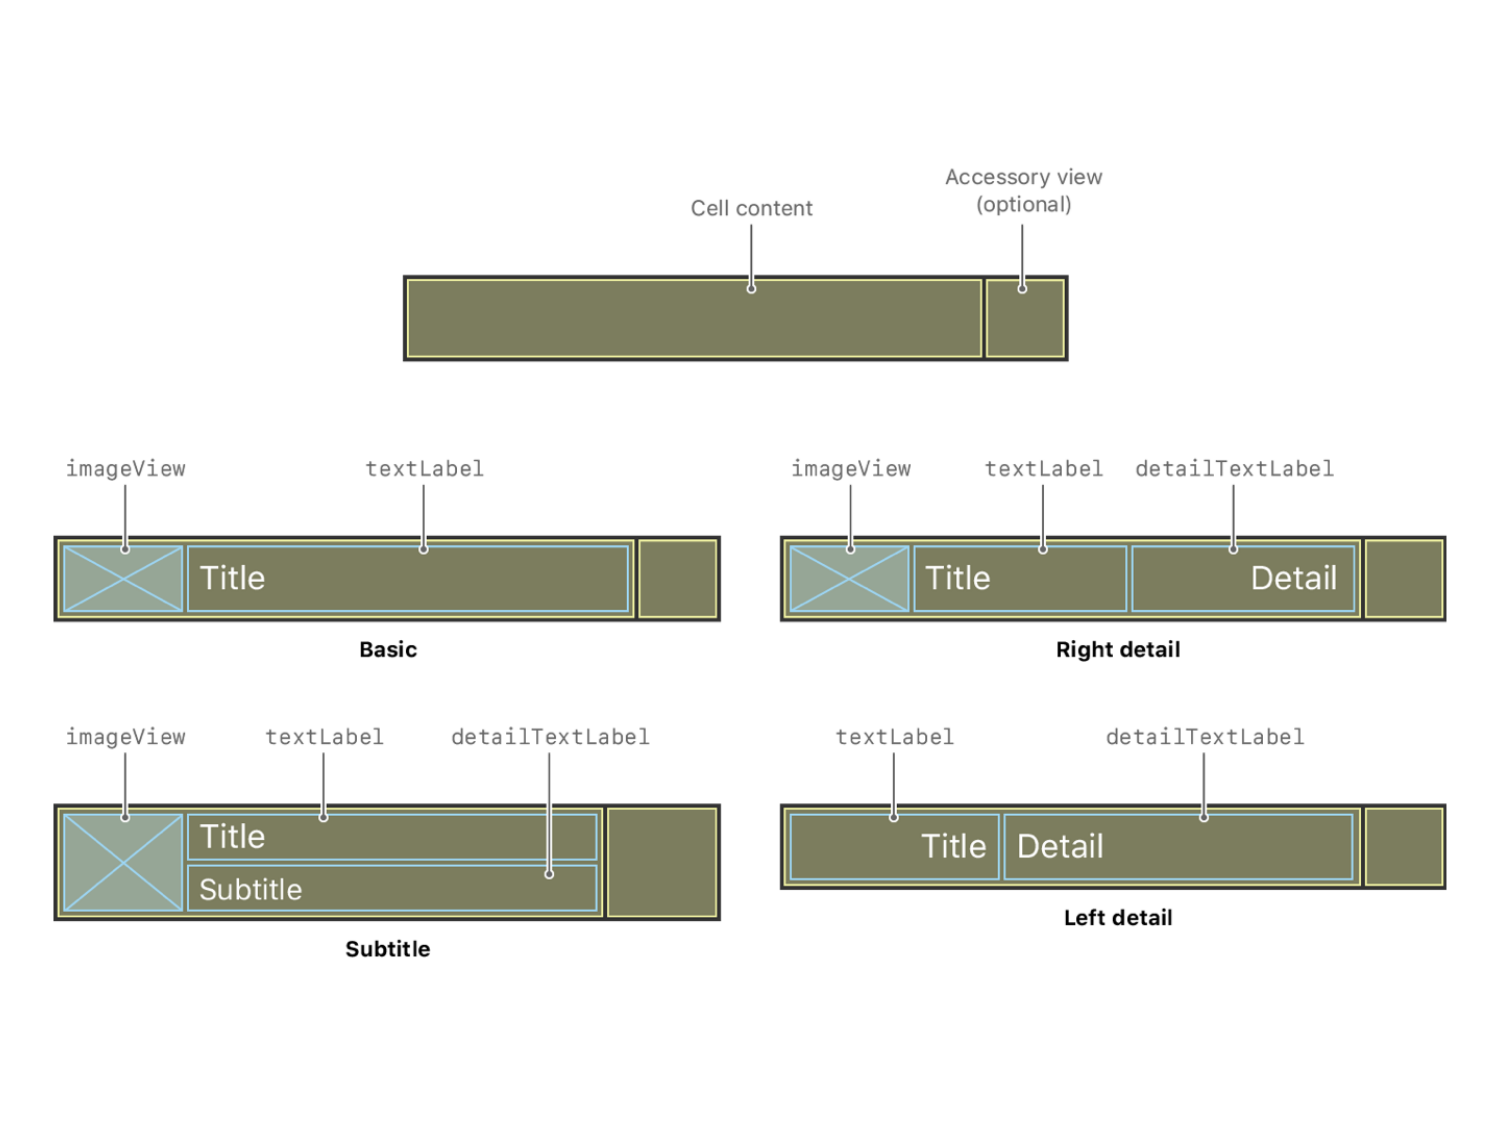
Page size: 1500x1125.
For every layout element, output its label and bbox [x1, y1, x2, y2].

picture [41, 154, 1459, 970]
